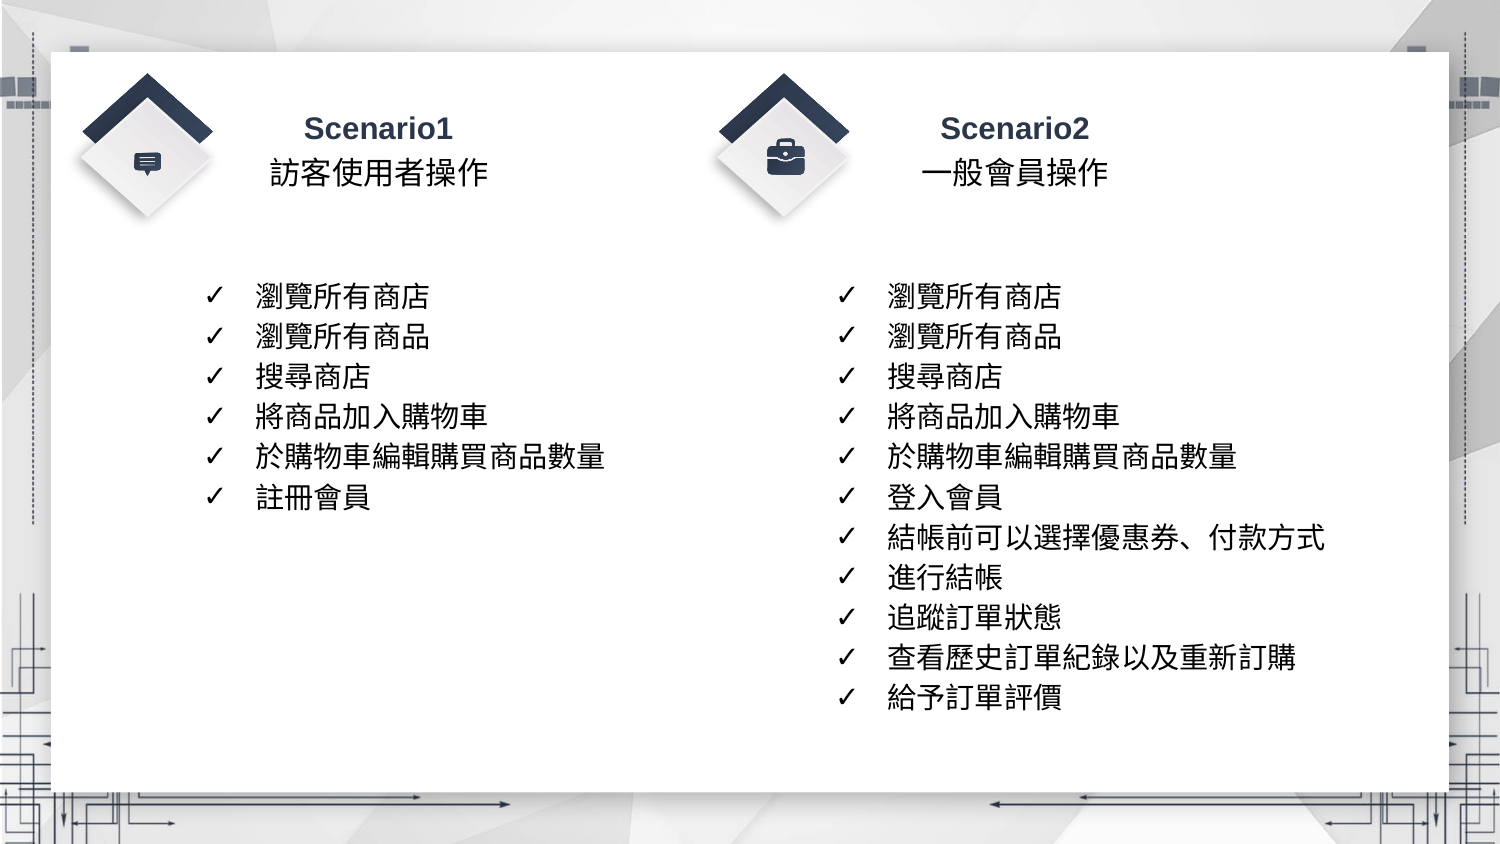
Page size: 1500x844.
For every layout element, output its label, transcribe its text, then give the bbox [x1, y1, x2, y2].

picture [0, 0, 1500, 844]
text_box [718, 73, 1174, 216]
text_box 瀏覽所有商店 瀏覽所有商品 搜尋商店 將商品加入購物車 於購物車編輯購買商品數量 註冊會員 [165, 257, 652, 618]
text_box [767, 138, 805, 175]
text_box 瀏覽所有商店 瀏覽所有商品 搜尋商店 將商品加入購物車 於購物車編輯購買商品數量 登入會員 結帳前可以選擇優惠券、付款方式 進行結帳 追蹤訂單狀態 查看歷史訂單紀錄以及重新訂購 給予訂單評價 [797, 257, 1407, 713]
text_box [82, 73, 537, 216]
